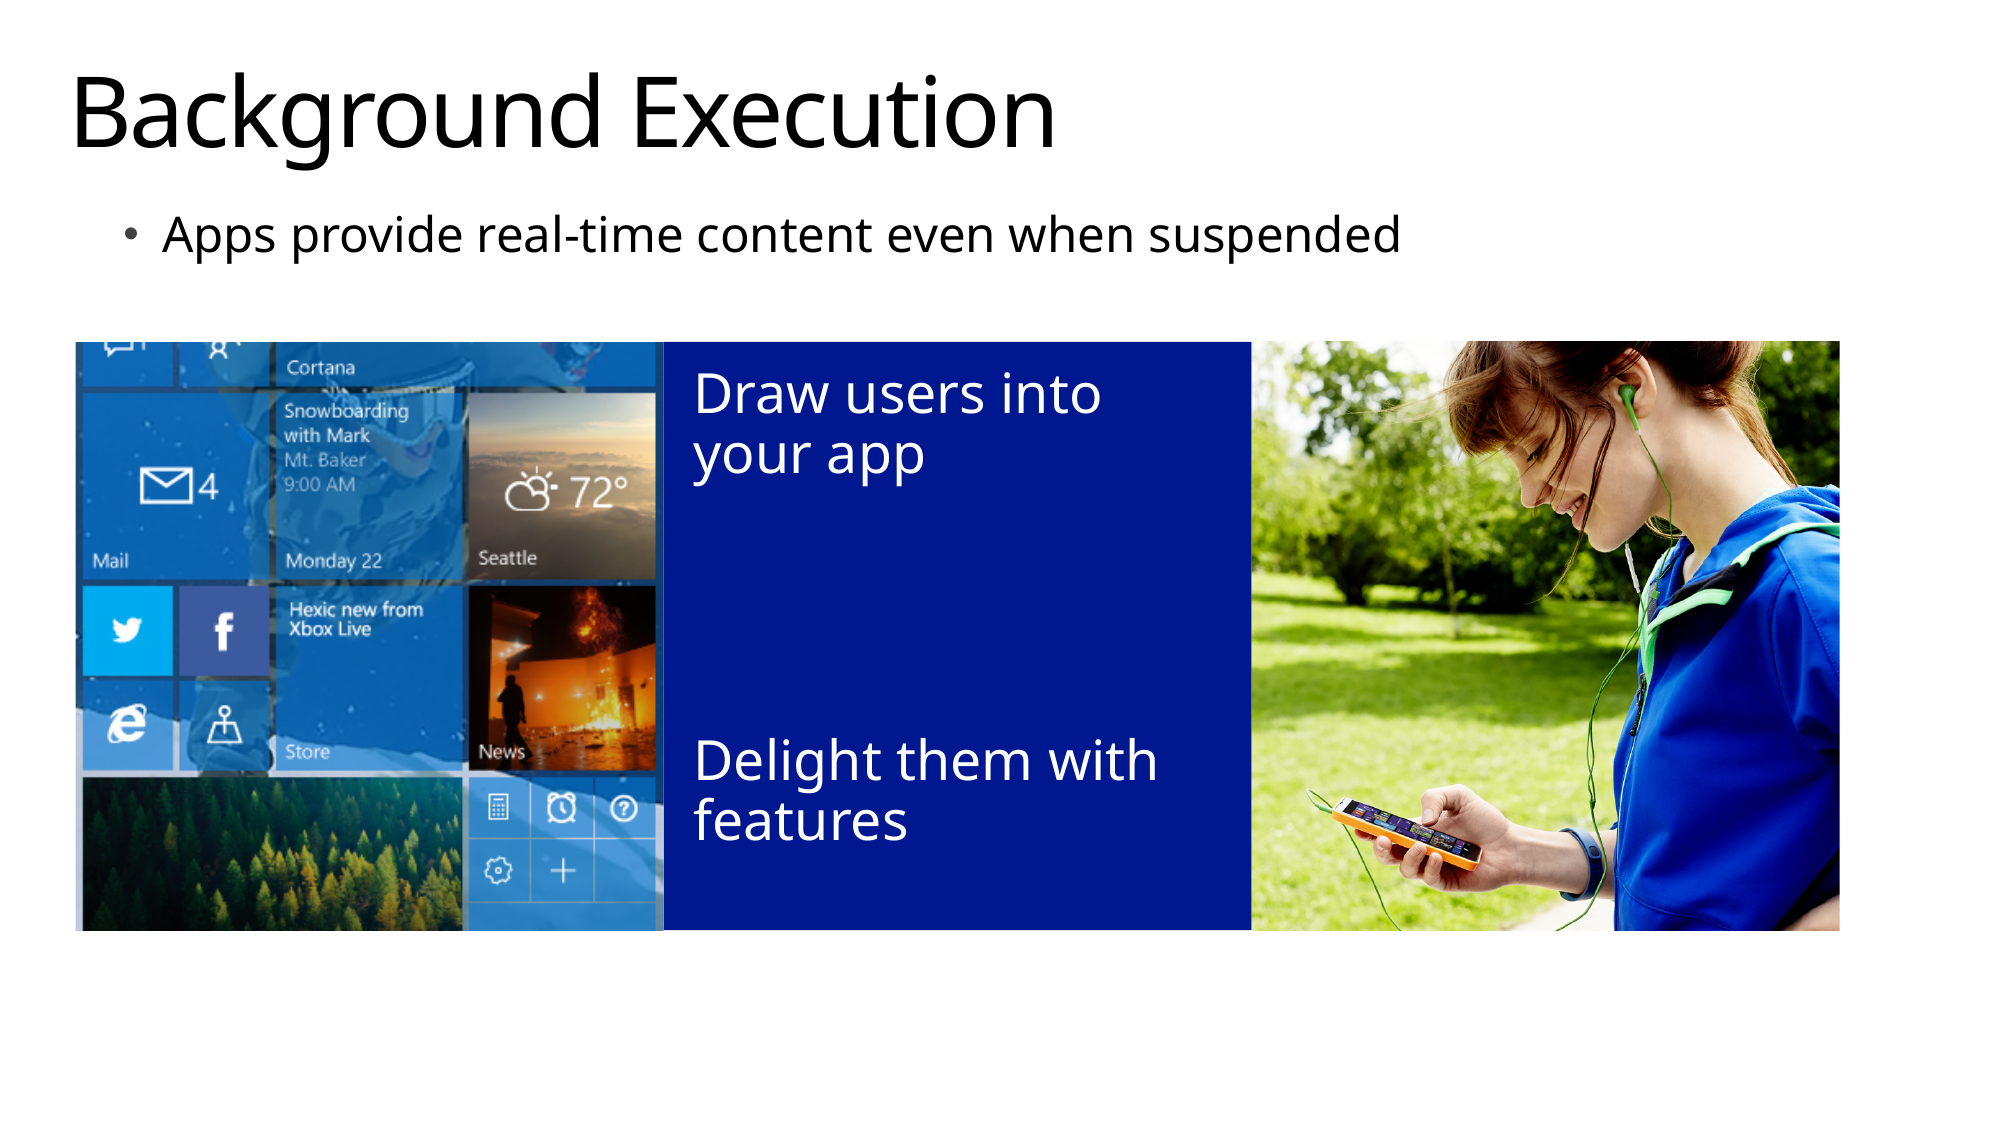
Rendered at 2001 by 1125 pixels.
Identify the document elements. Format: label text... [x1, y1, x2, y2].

picture [75, 341, 664, 931]
list Apps provide real-time content even when suspended [44, 196, 1956, 279]
title Background Execution [44, 47, 1957, 196]
picture [1251, 341, 1840, 931]
text_box Draw users into your app Delight them with features [664, 341, 1251, 931]
